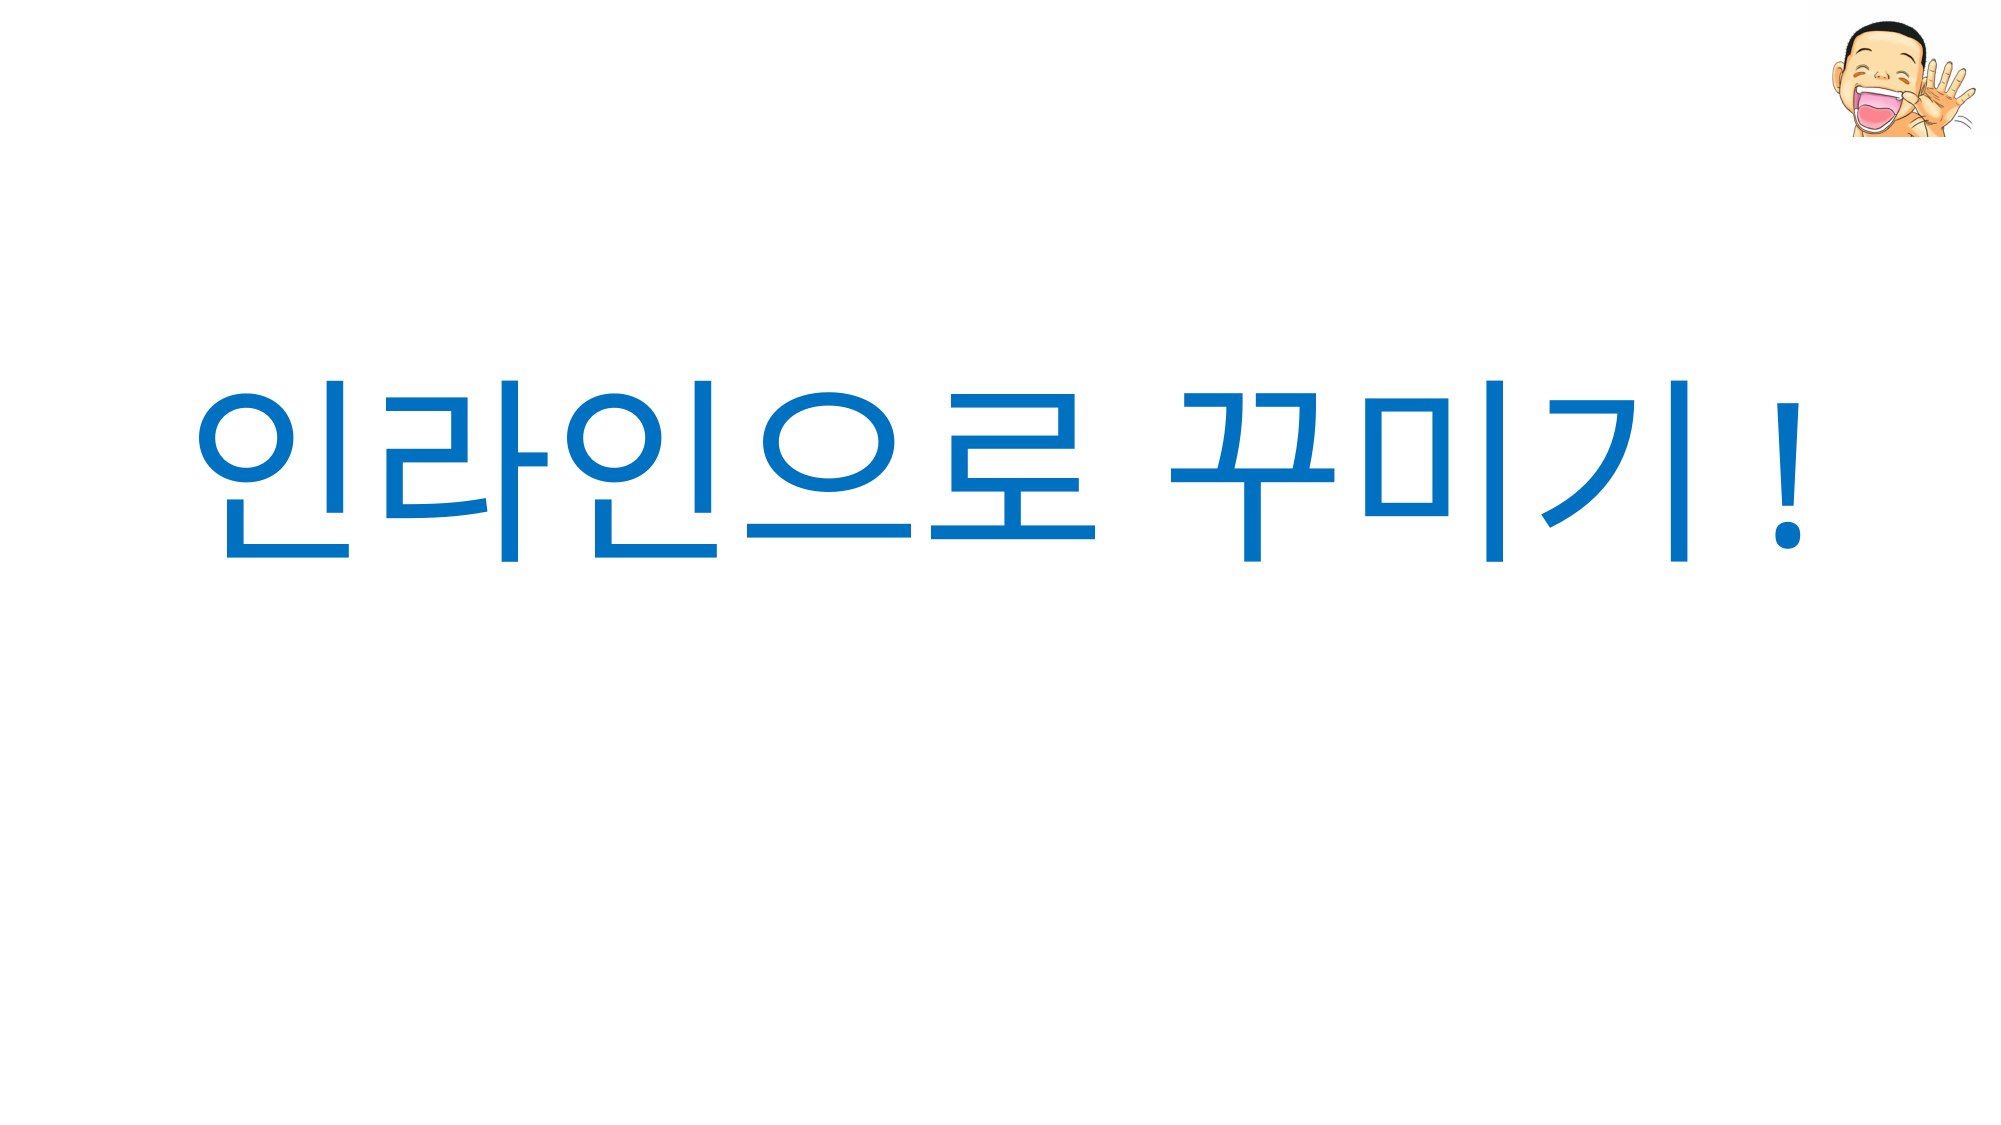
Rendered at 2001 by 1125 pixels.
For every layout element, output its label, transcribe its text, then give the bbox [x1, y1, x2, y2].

picture [1808, 0, 2000, 137]
text_box 인라인으로 꾸미기! [0, 218, 2000, 594]
